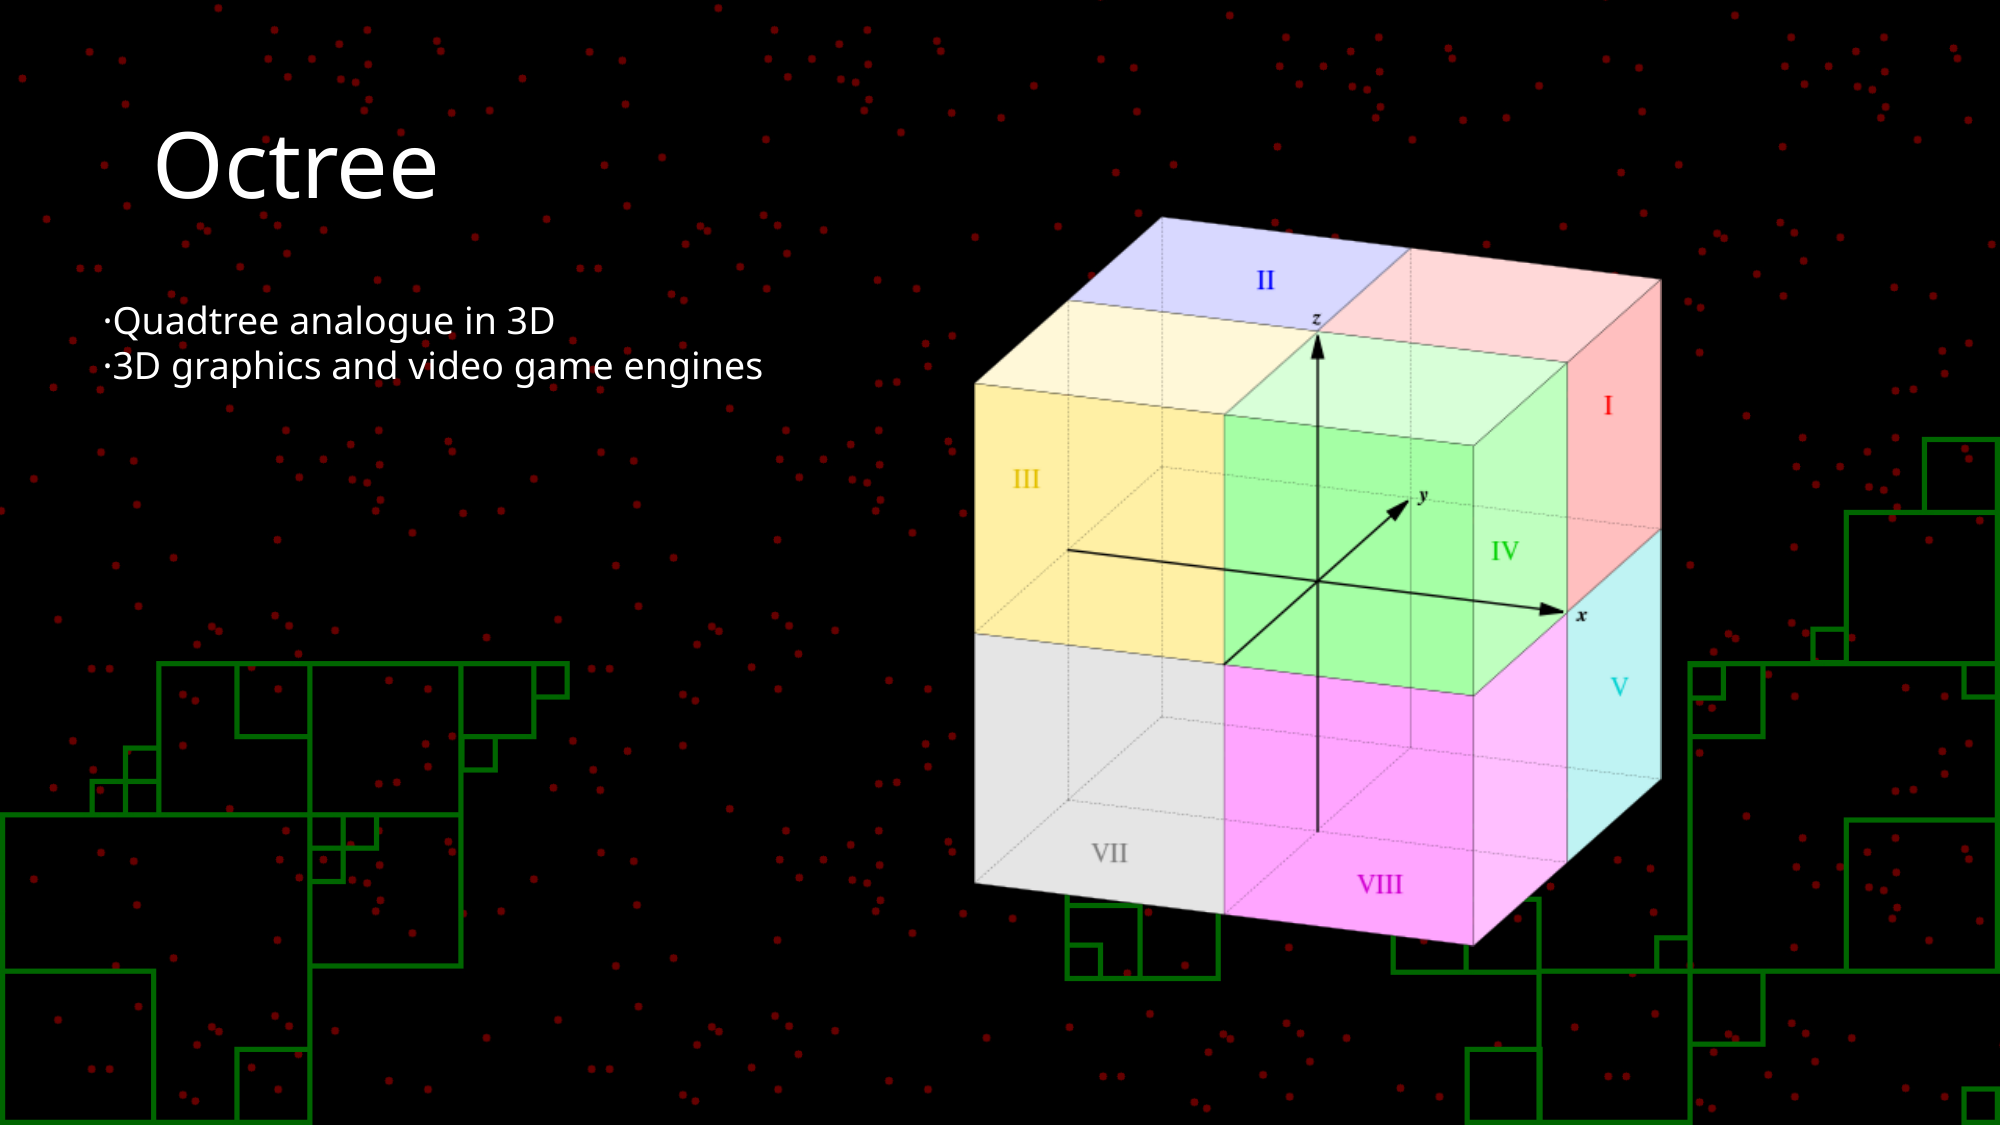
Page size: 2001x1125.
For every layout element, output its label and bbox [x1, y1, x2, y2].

list [0, 0, 2000, 1125]
picture [973, 216, 1662, 947]
